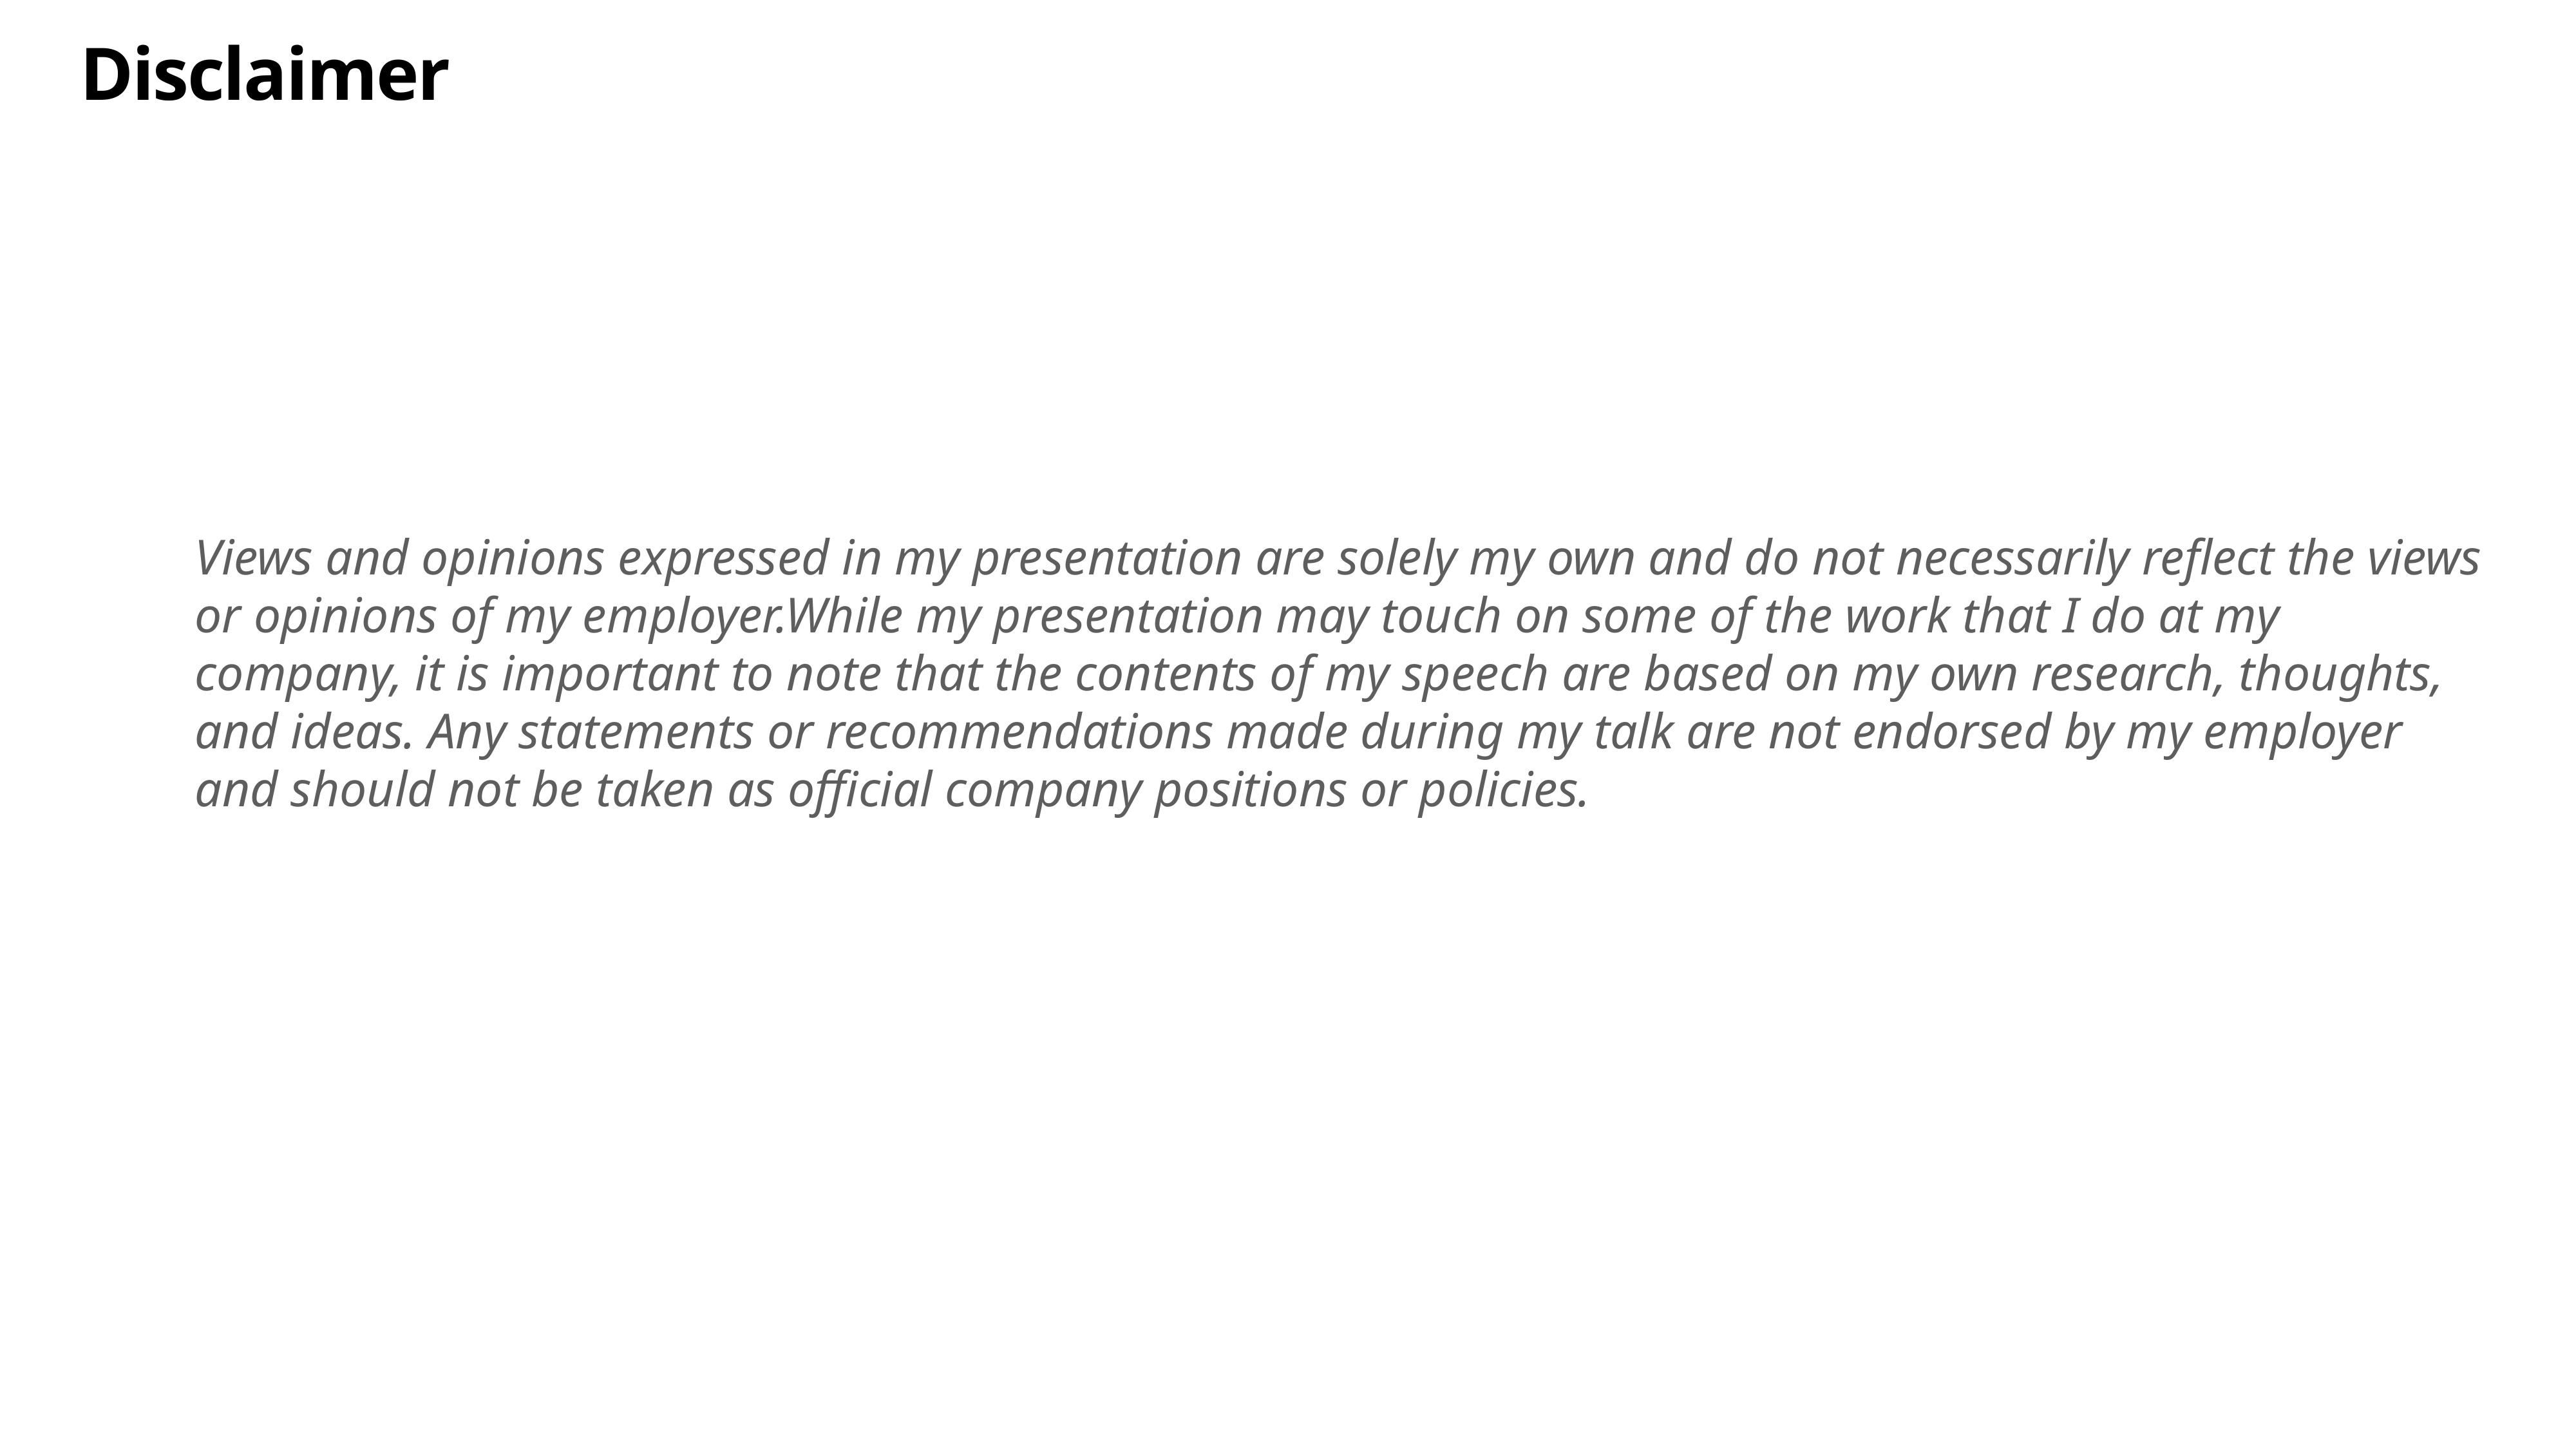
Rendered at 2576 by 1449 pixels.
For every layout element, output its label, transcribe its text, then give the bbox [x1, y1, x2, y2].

text_box Views and opinions expressed in my presentation are solely my own and do not necessarily reflect the views or opinions of my employer.While my presentation may touch on some of the work that I do at my company, it is important to note that the contents of my speech are based on my own research, thoughts, and ideas. Any statements or recommendations made during my talk are not endorsed by my employer and should not be taken as official company positions or policies. [189, 462, 2494, 822]
title Disclaimer [74, 38, 2396, 191]
